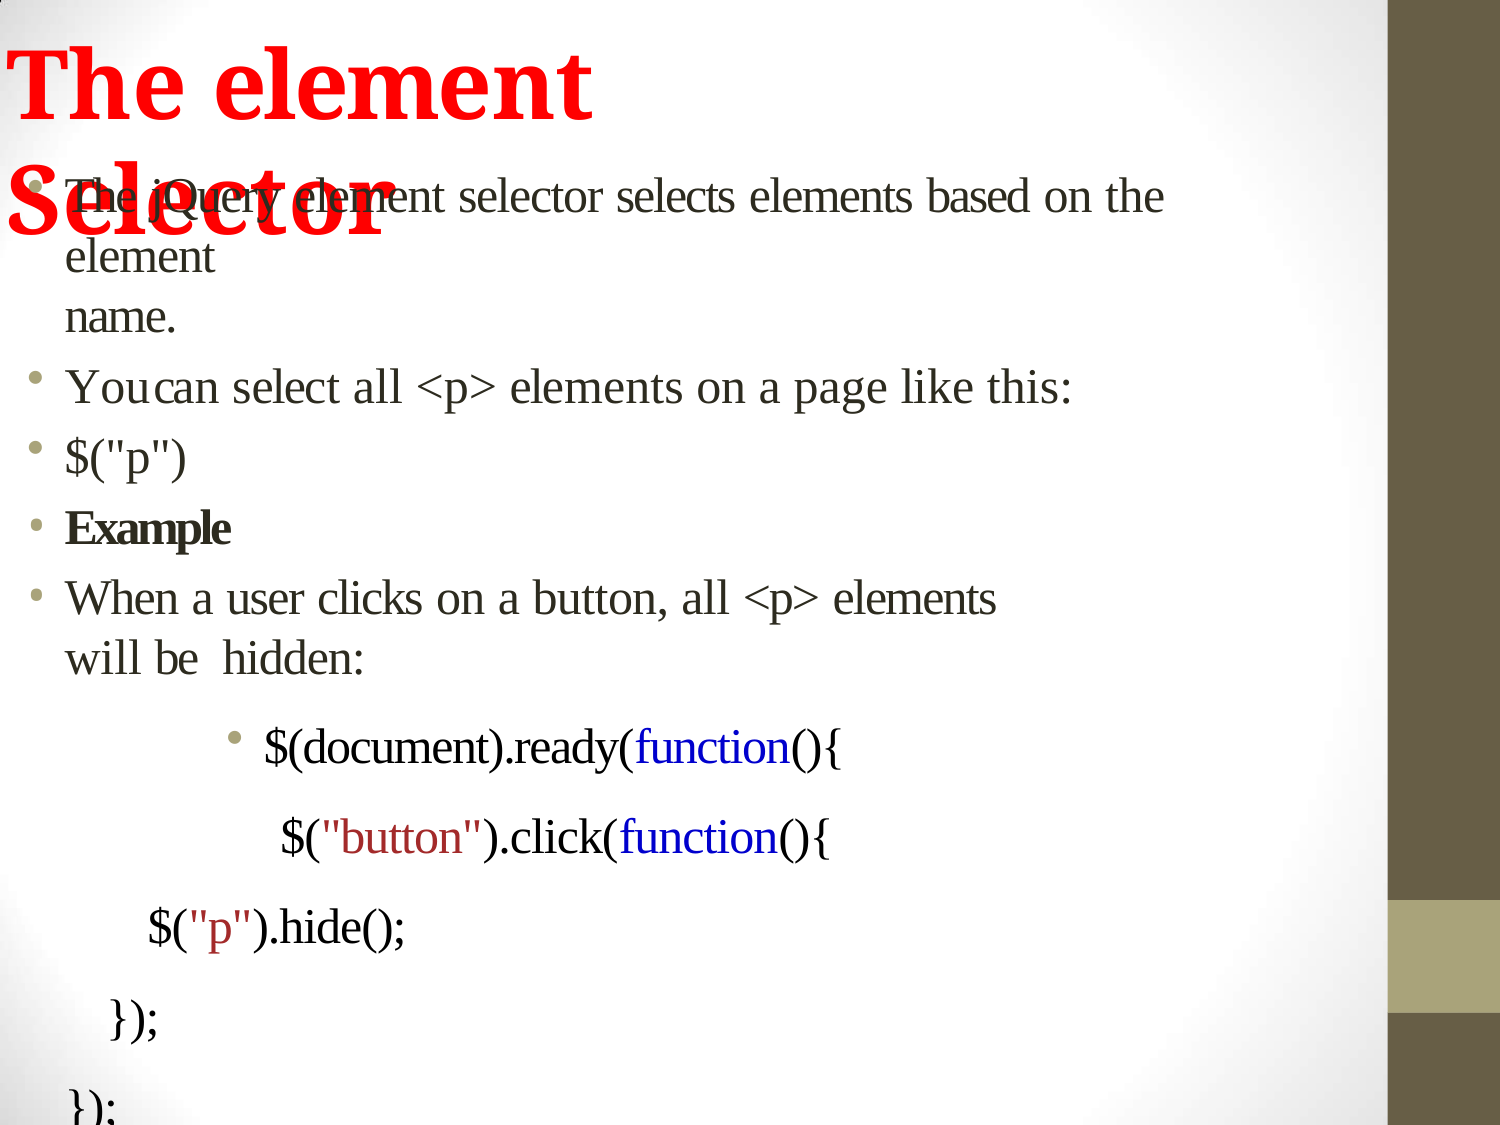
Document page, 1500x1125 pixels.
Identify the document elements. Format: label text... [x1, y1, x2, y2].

title The element Selector [4, 21, 981, 254]
picture [0, 0, 1387, 1125]
text_box The jQuery element selector selects elements based on the element name. Youcan select all <p> elements on a page like this: $("p") Example When a user clicks on a button, all <p> elements will be hidden: $(document).ready(function(){ $("button").click(function(){ $("p").hide(); }); }); [24, 160, 1293, 1125]
